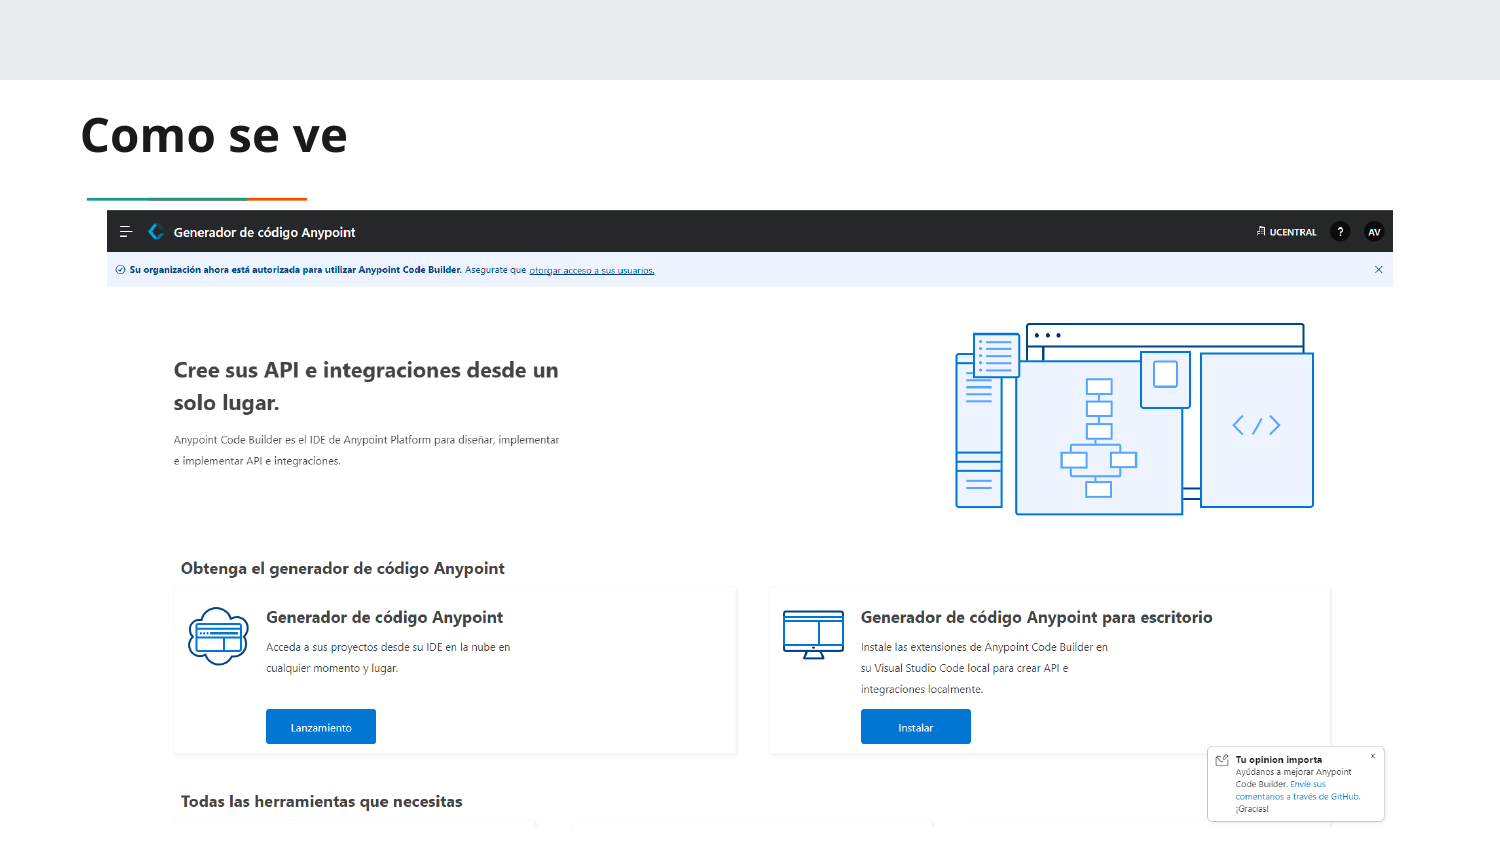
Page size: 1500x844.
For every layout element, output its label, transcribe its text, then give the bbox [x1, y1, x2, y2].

title Como se ve [64, 89, 1327, 178]
picture [106, 209, 1393, 827]
